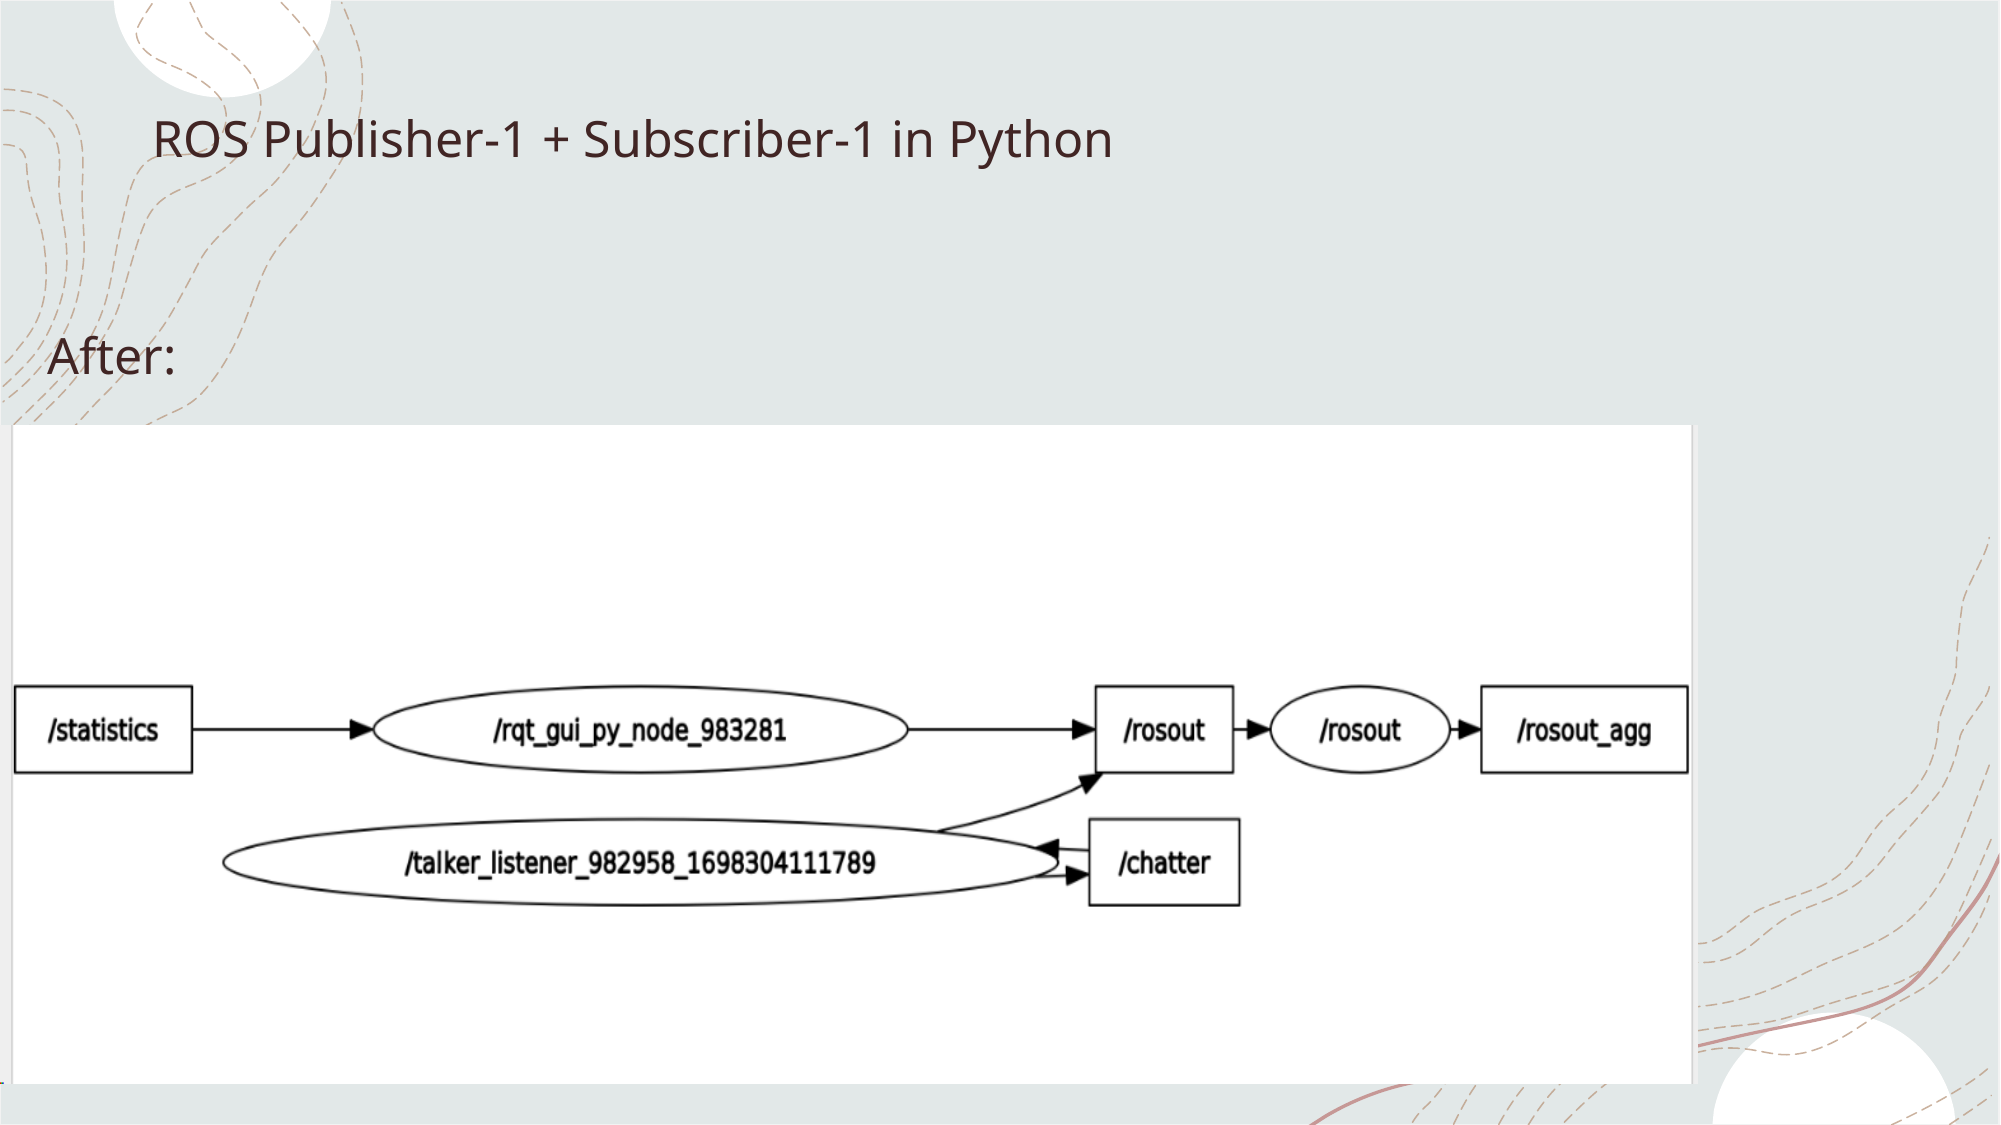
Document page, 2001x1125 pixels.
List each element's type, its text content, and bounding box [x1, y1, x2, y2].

title ROS Publisher-1 + Subscriber-1 in Python [137, 84, 1863, 191]
text_box After: [32, 301, 1757, 408]
picture [0, 425, 1698, 1084]
